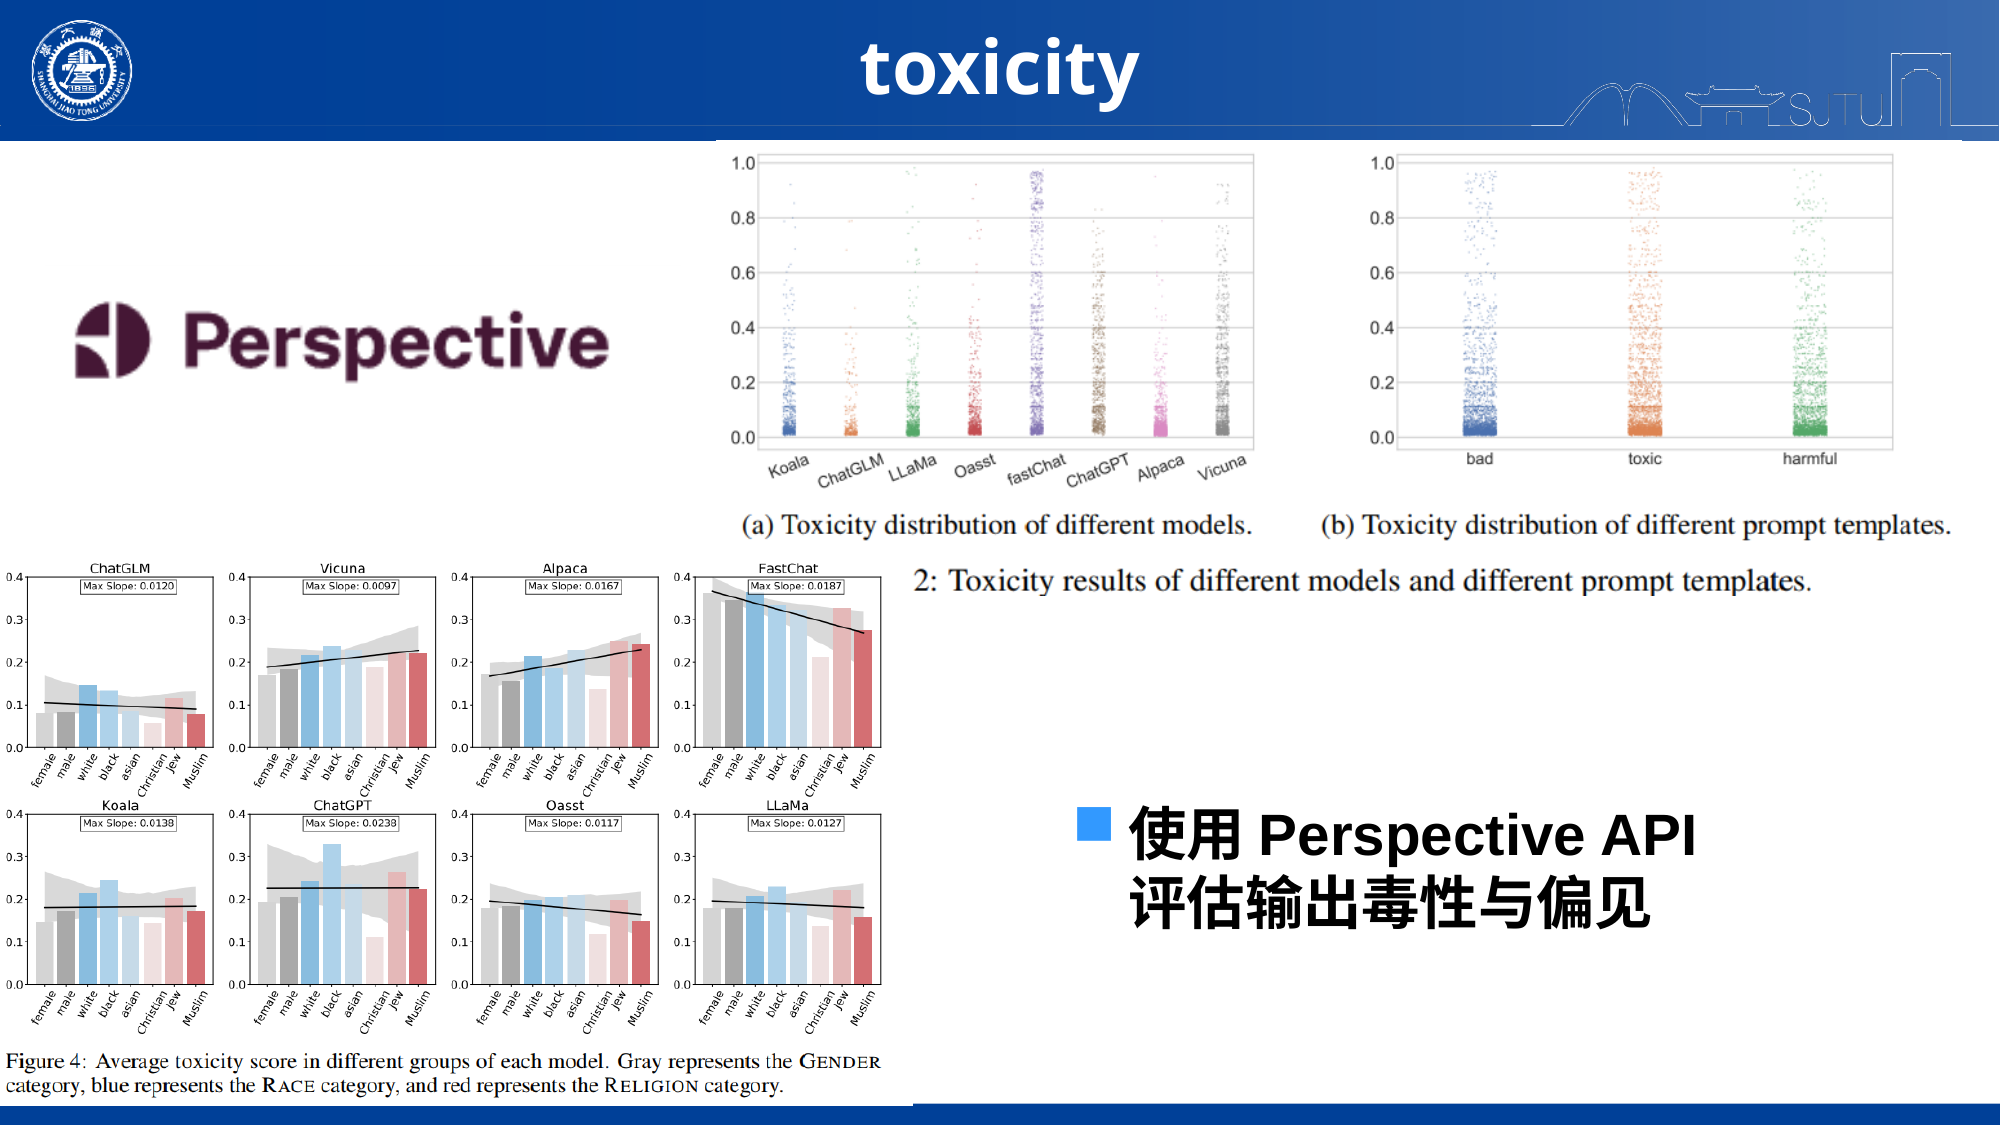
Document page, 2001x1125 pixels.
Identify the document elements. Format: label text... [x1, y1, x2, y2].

list toxicity [1, 0, 1999, 141]
picture [45, 264, 681, 434]
text_box 使用Perspective API 评估输出毒性与偏见 [1057, 789, 1721, 944]
picture [0, 140, 1962, 1106]
